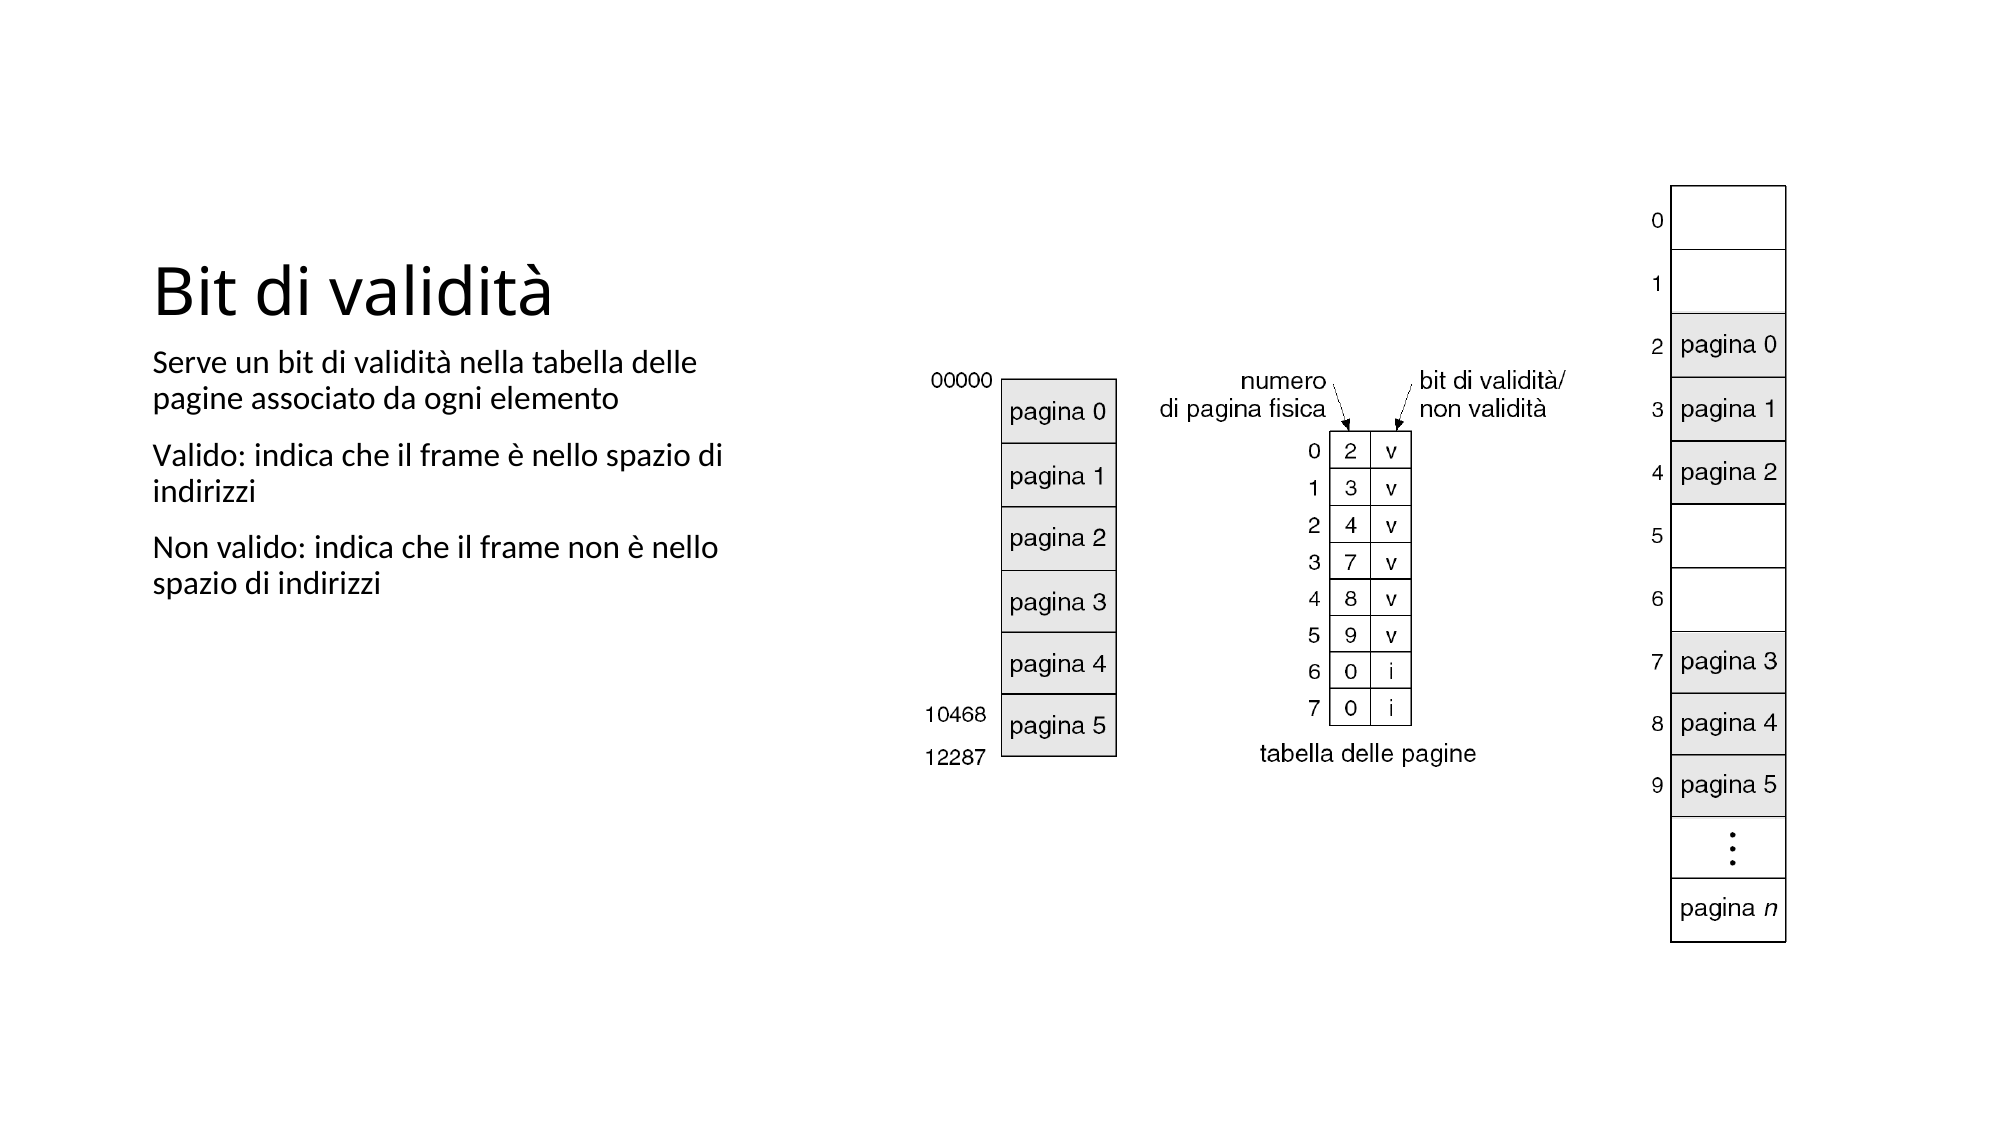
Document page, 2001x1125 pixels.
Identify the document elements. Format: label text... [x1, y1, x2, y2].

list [910, 161, 1803, 962]
list Serve un bit di validità nella tabella delle pagine associato da ogni elemento Valido: indica che il frame è nello spazio di indirizzi Non valido: indica che il frame non è nello spazio di indirizzi [137, 337, 783, 963]
title Bit di validità [137, 75, 783, 337]
